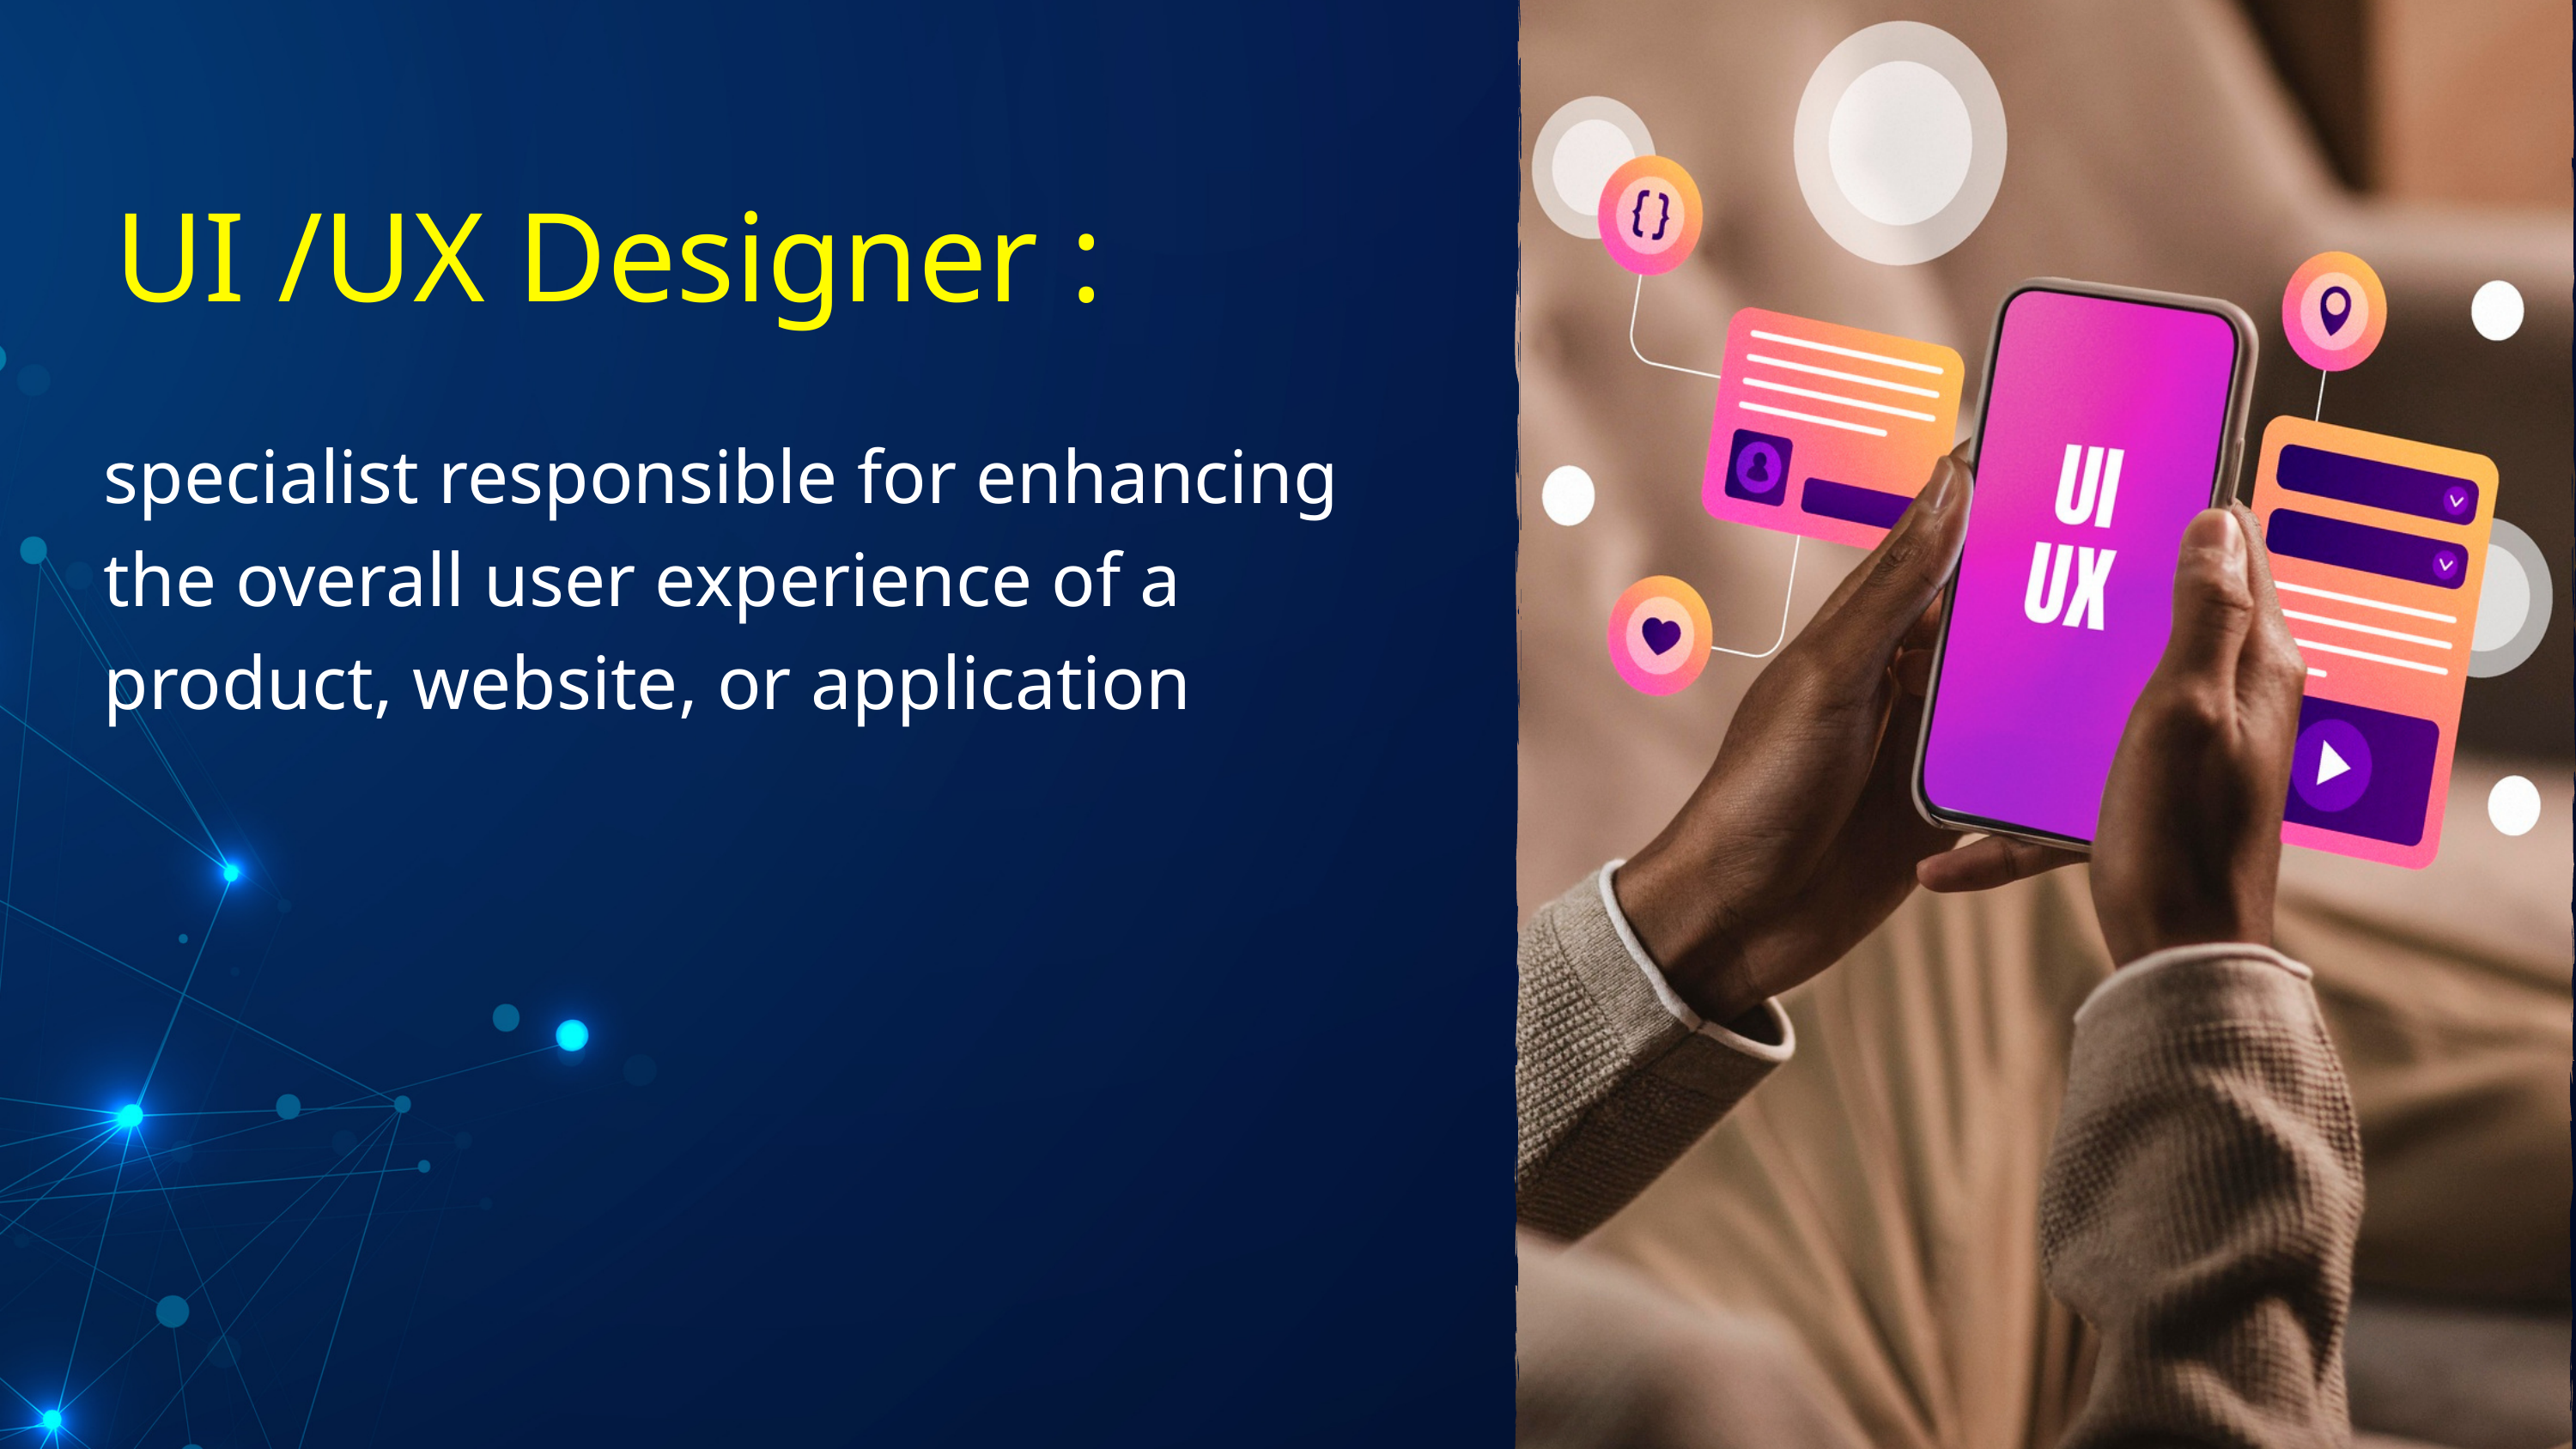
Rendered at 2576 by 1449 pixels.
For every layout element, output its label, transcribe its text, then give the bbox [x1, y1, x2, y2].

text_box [1515, 0, 2576, 1449]
text_box [0, 0, 1510, 1449]
text_box specialist responsible for enhancing the overall user experience of a product, website, or application [103, 415, 1468, 930]
text_box [68, 358, 878, 550]
text_box UI /UX Designer : [114, 154, 1371, 327]
